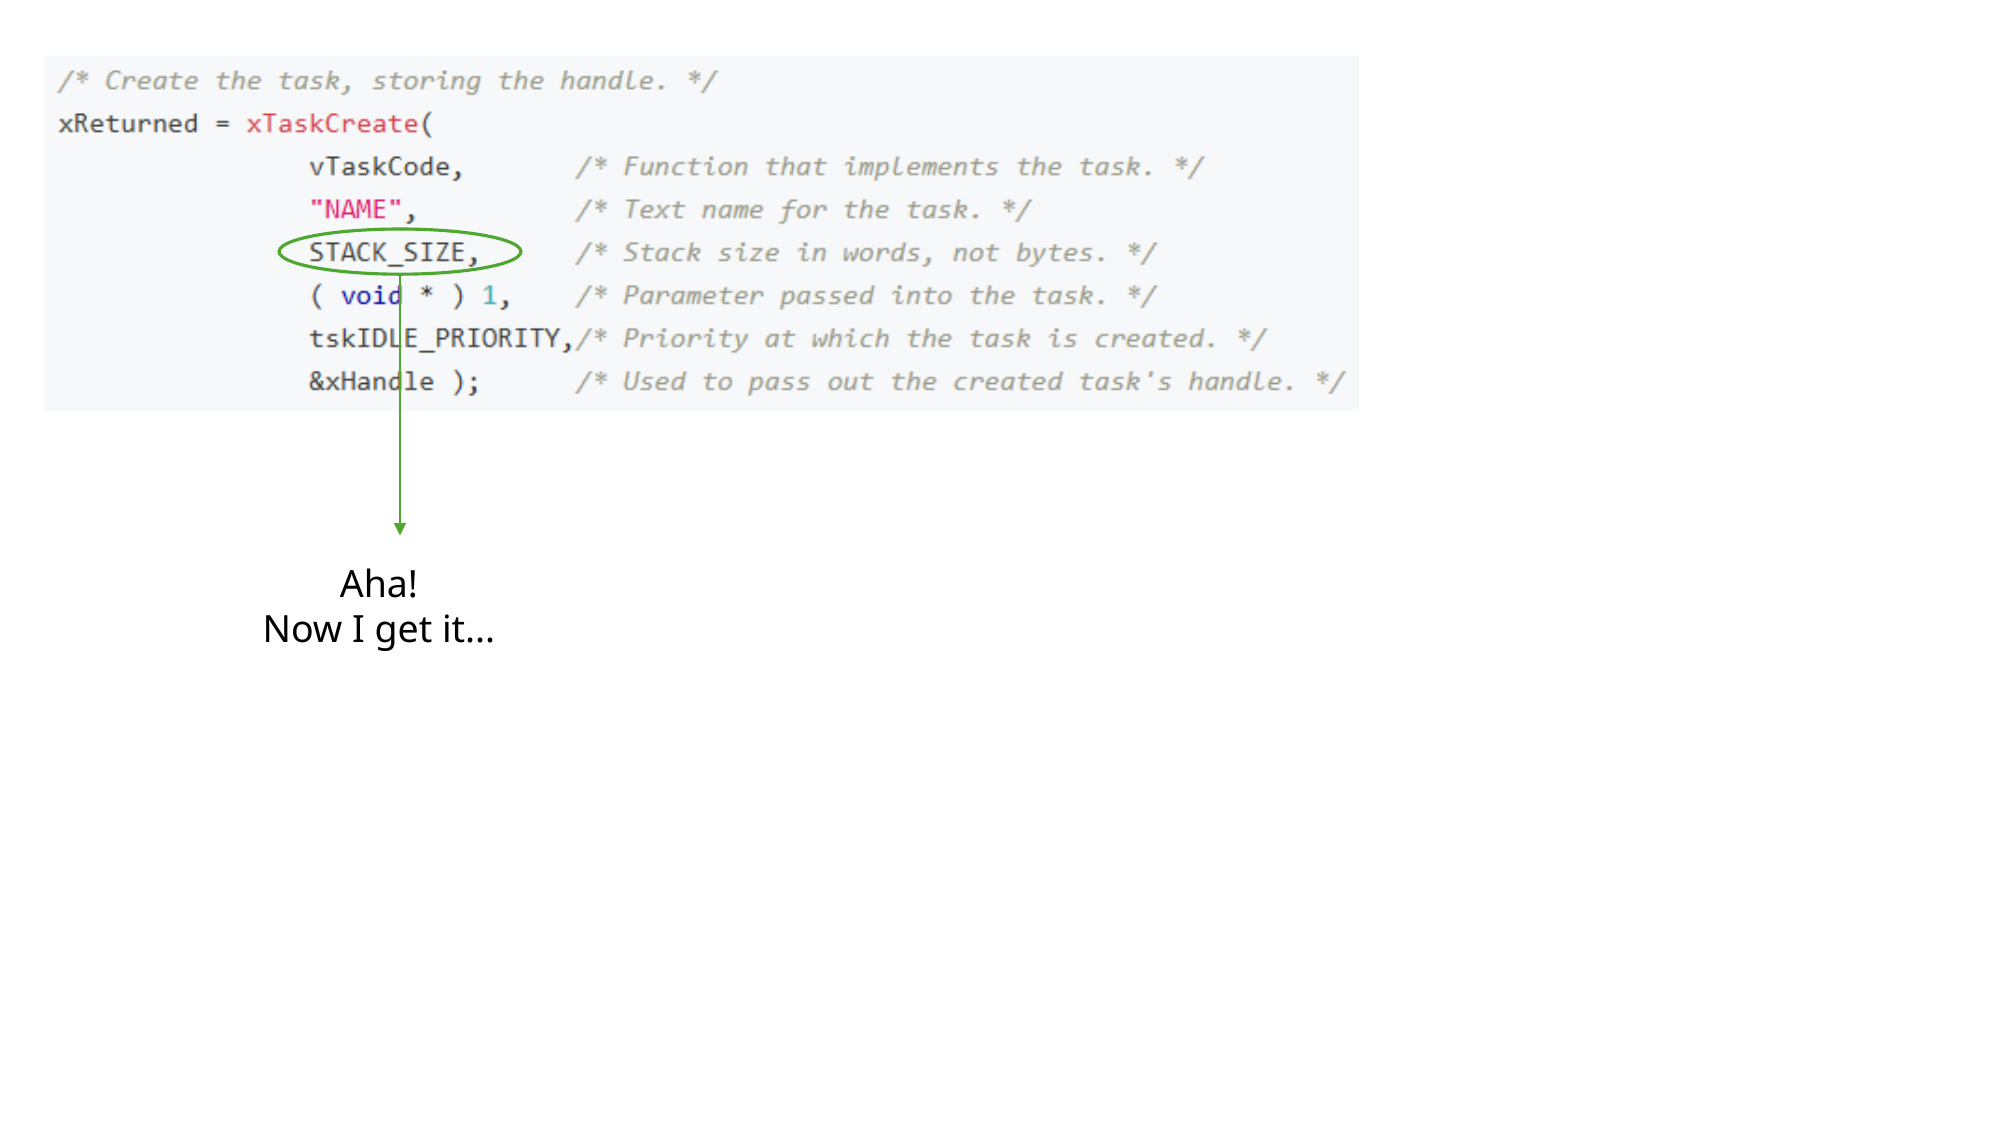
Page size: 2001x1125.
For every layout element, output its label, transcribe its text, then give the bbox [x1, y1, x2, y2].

text_box Aha! Now I get it... [148, 552, 609, 658]
picture [44, 56, 1359, 412]
